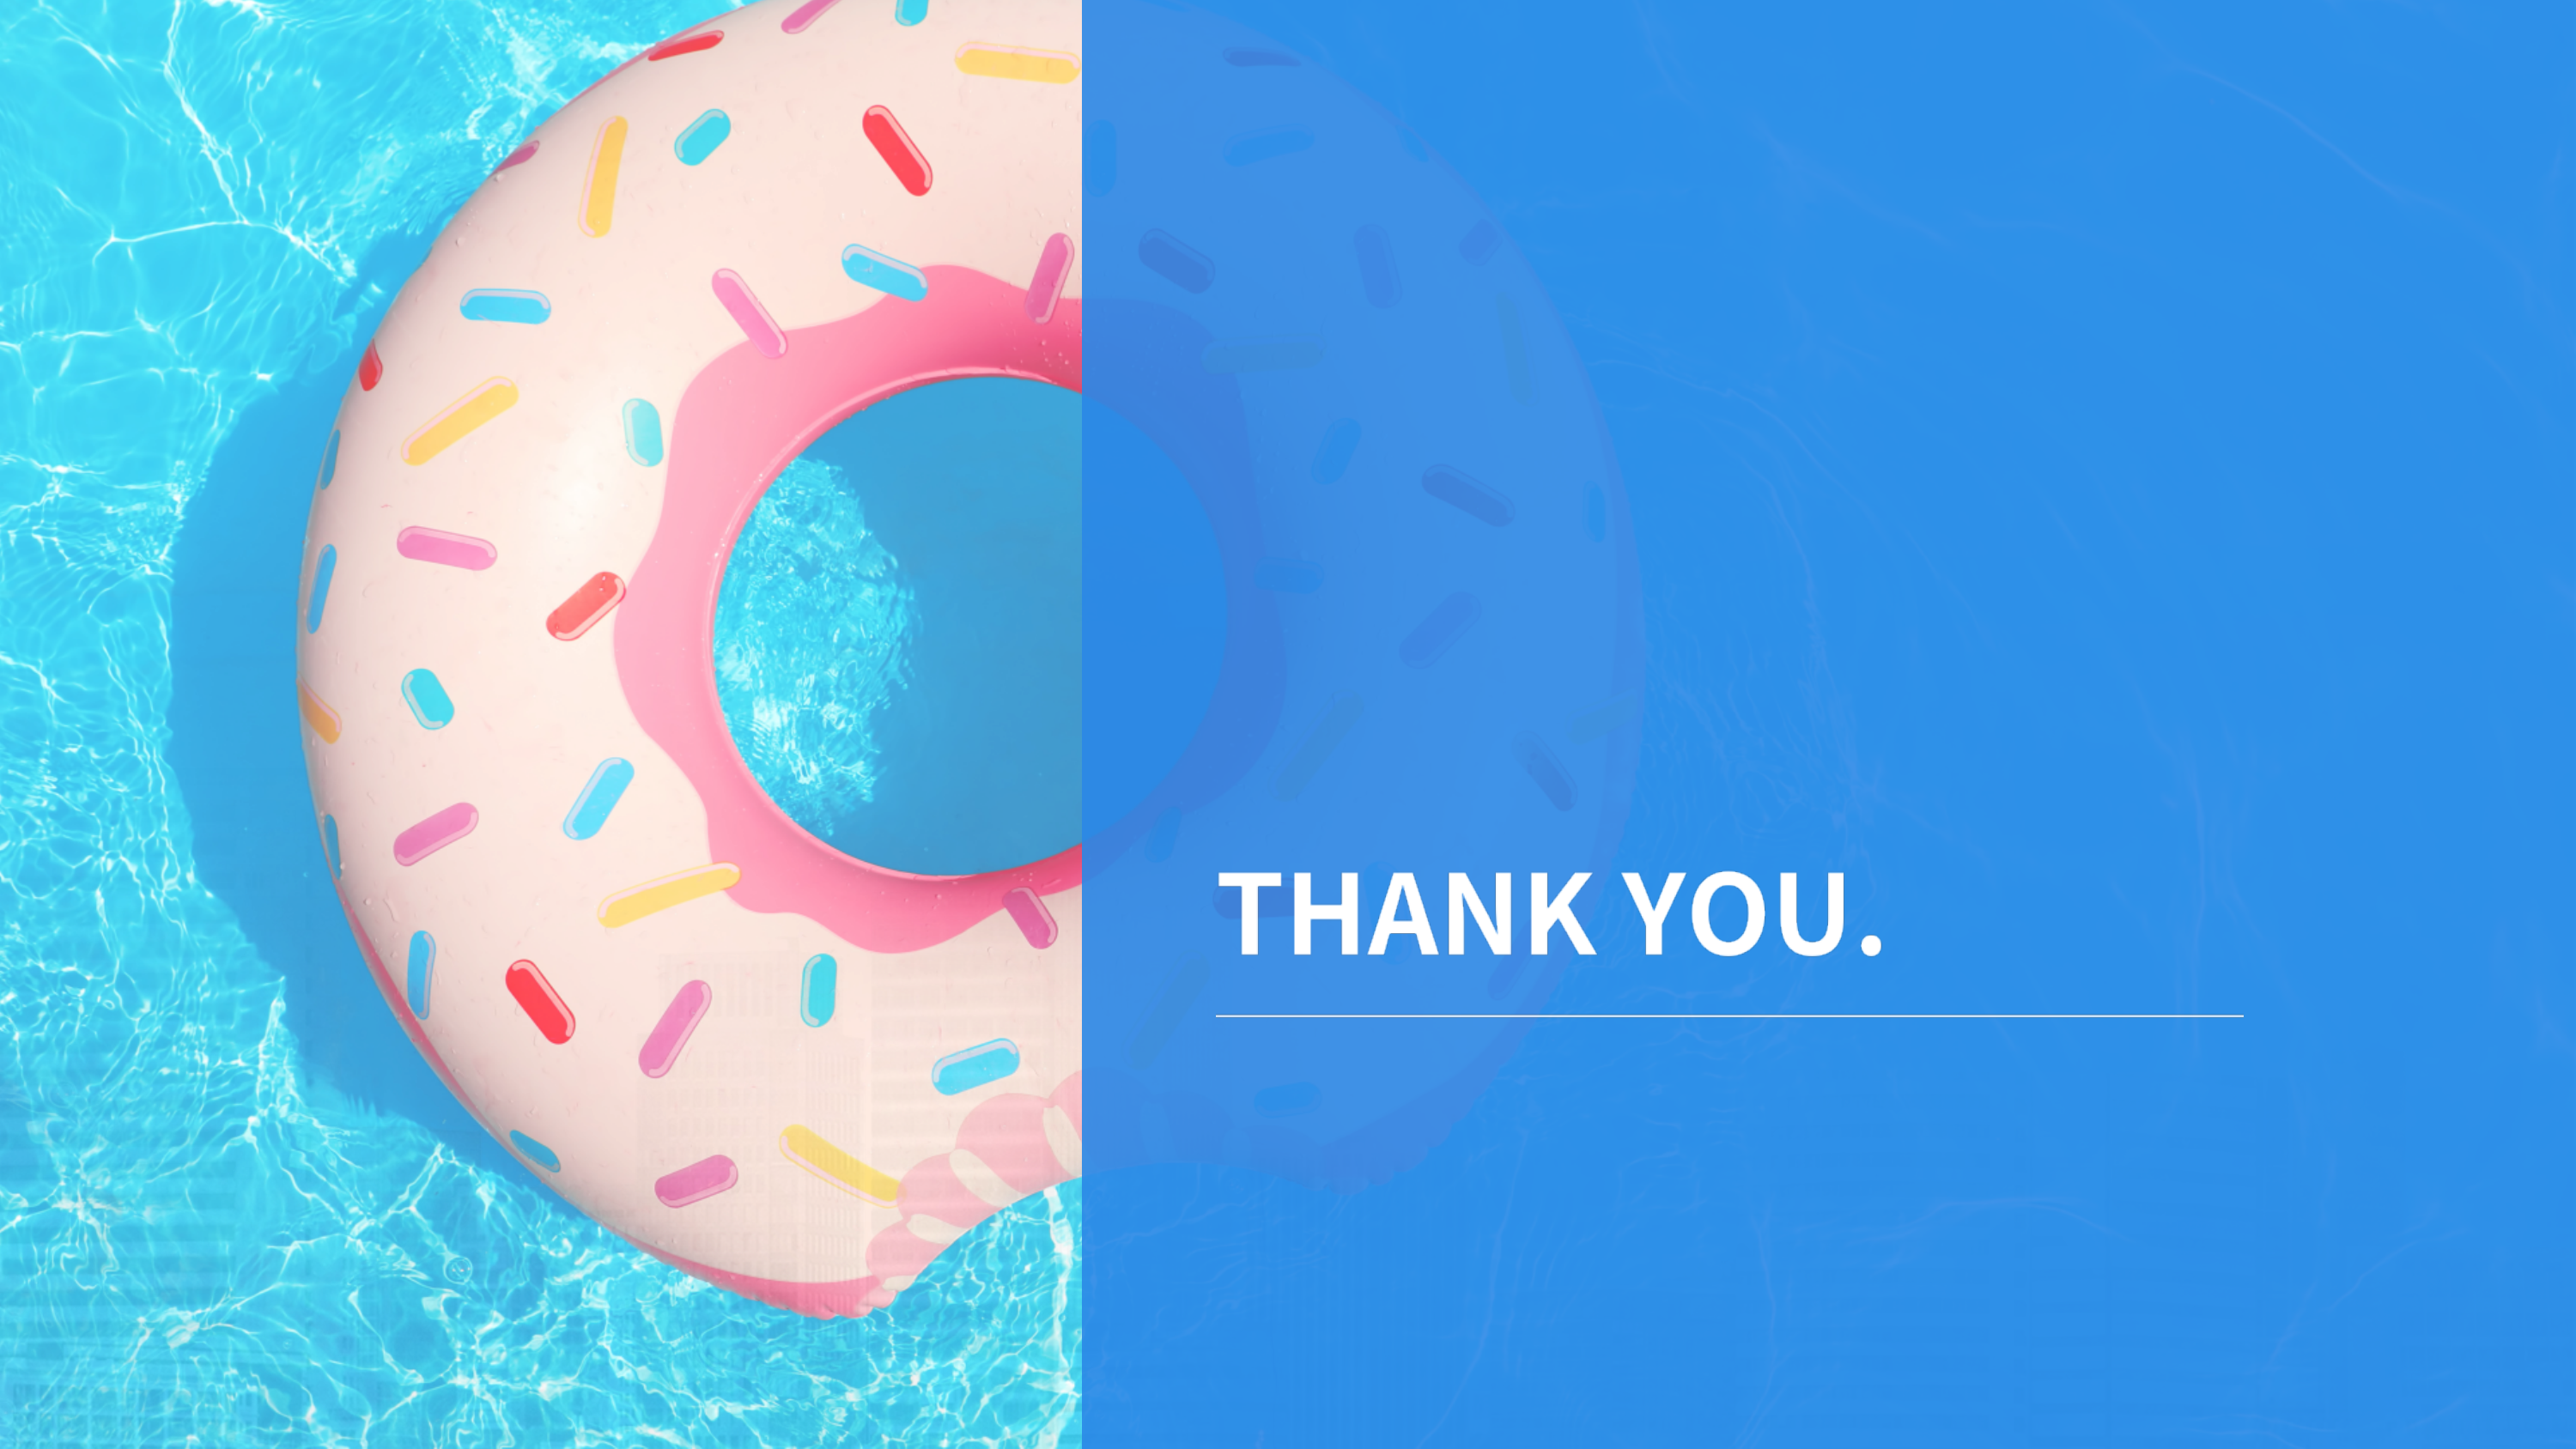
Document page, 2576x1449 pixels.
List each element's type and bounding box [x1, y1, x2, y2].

text_box [0, 750, 1078, 1449]
text_box [1216, 832, 2244, 1021]
text_box [0, 0, 1080, 747]
text_box [1082, 0, 2576, 1449]
